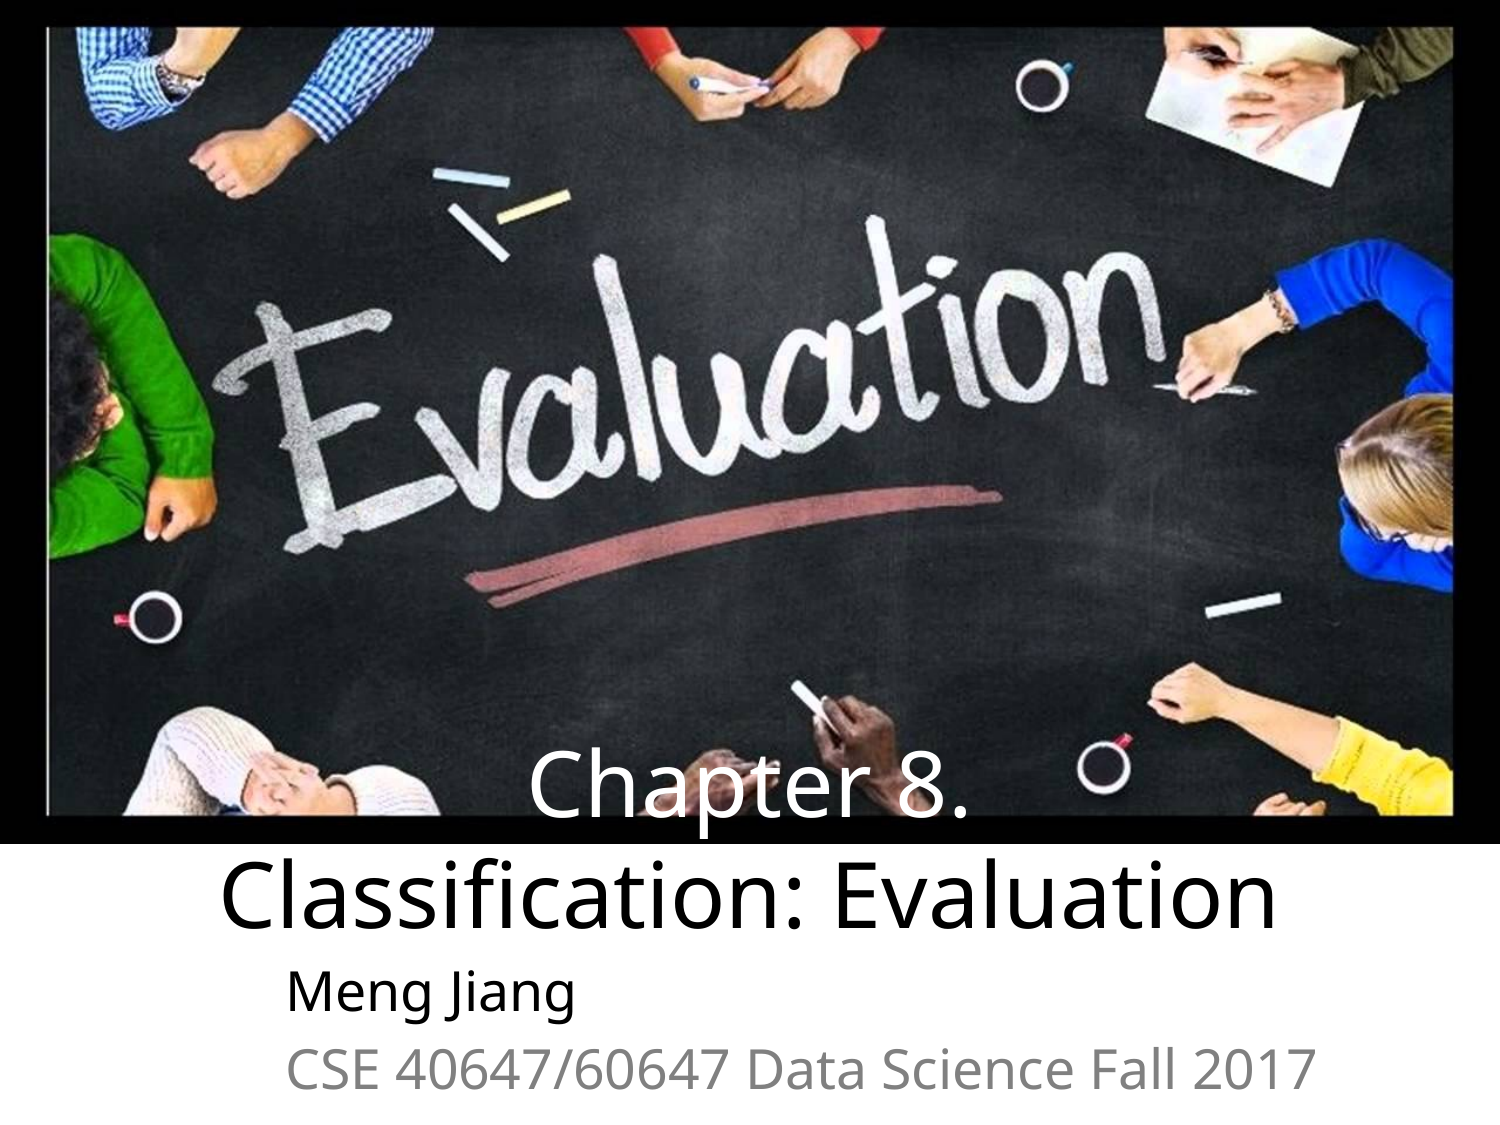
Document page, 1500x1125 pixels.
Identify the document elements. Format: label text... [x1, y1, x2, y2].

picture [0, 0, 1500, 844]
text_box [112, 853, 1443, 978]
subtitle Meng Jiang CSE 40647/60647 Data Science Fall 2017 [270, 1023, 1336, 1125]
title Chapter 8. Classification: Evaluation [112, 978, 1388, 1023]
